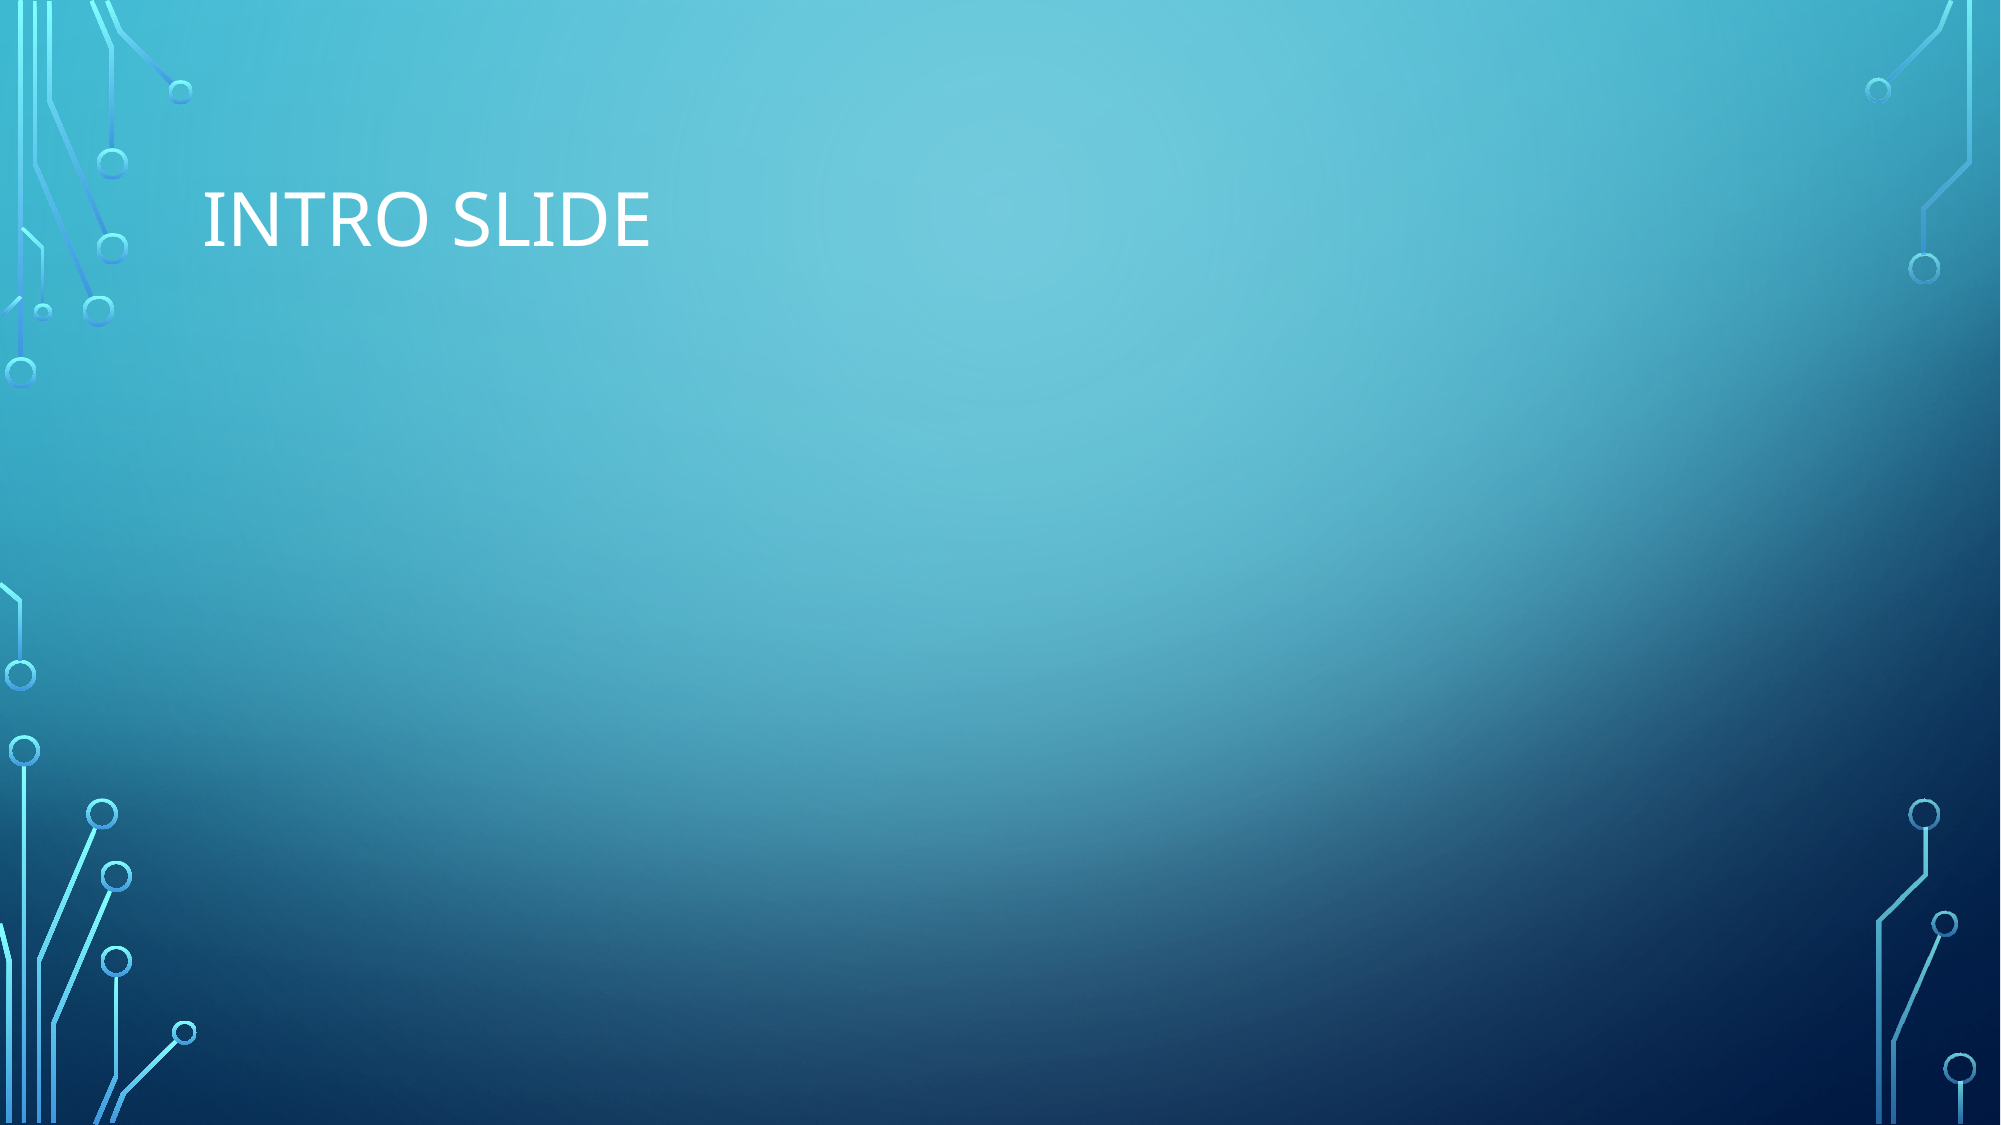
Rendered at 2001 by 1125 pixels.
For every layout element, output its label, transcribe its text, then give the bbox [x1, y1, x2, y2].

title Intro Slide [187, 101, 1813, 344]
